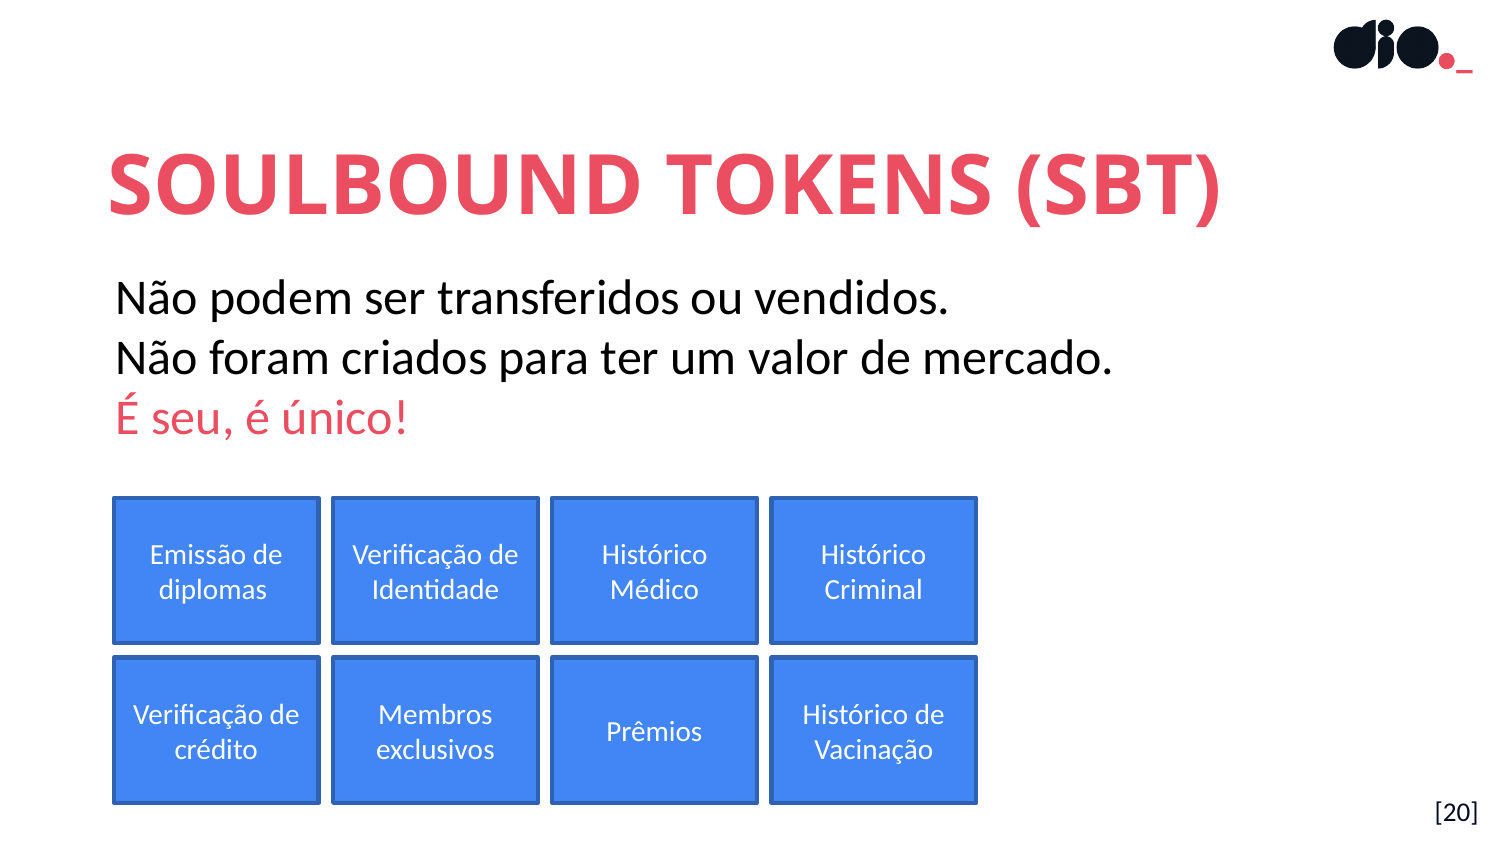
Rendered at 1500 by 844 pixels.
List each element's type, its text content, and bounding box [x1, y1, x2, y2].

text_box SOULBOUND TOKENS (SBT) [92, 104, 1408, 243]
text_box Não podem ser transferidos ou vendidos. Não foram criados para ter um valor de mercado. É seu, é único! [100, 256, 1494, 452]
text_box Emissão de diplomas [112, 496, 321, 645]
text_box Histórico Criminal [769, 496, 978, 645]
slide_number [20] [1403, 779, 1494, 844]
text_box Verificação de Identidade [331, 496, 540, 645]
text_box Histórico de Vacinação [769, 655, 978, 805]
text_box Verificação de crédito [112, 655, 321, 805]
picture [1333, 19, 1473, 74]
text_box Histórico Médico [550, 496, 759, 645]
text_box Prêmios [550, 655, 759, 805]
text_box Membros exclusivos [331, 655, 540, 805]
